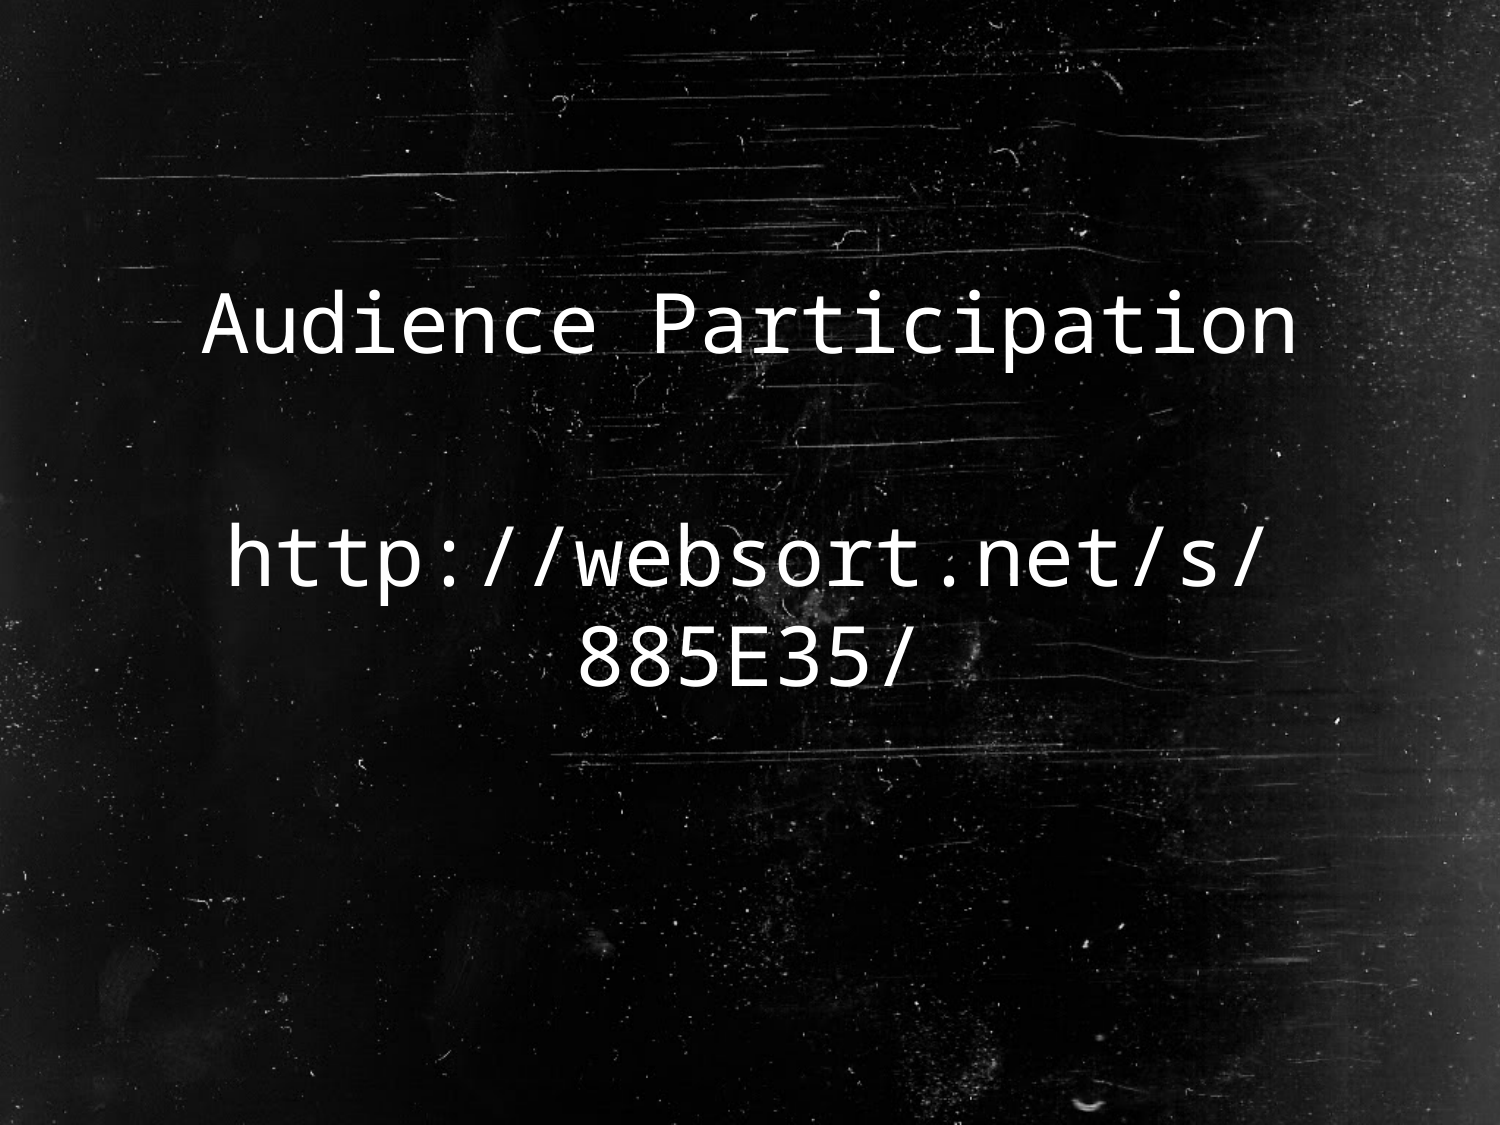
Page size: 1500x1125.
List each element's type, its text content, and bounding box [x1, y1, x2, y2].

list Audience Participation http://websort.net/s/885E35/ [75, 262, 1425, 1005]
picture [0, 0, 1500, 1125]
